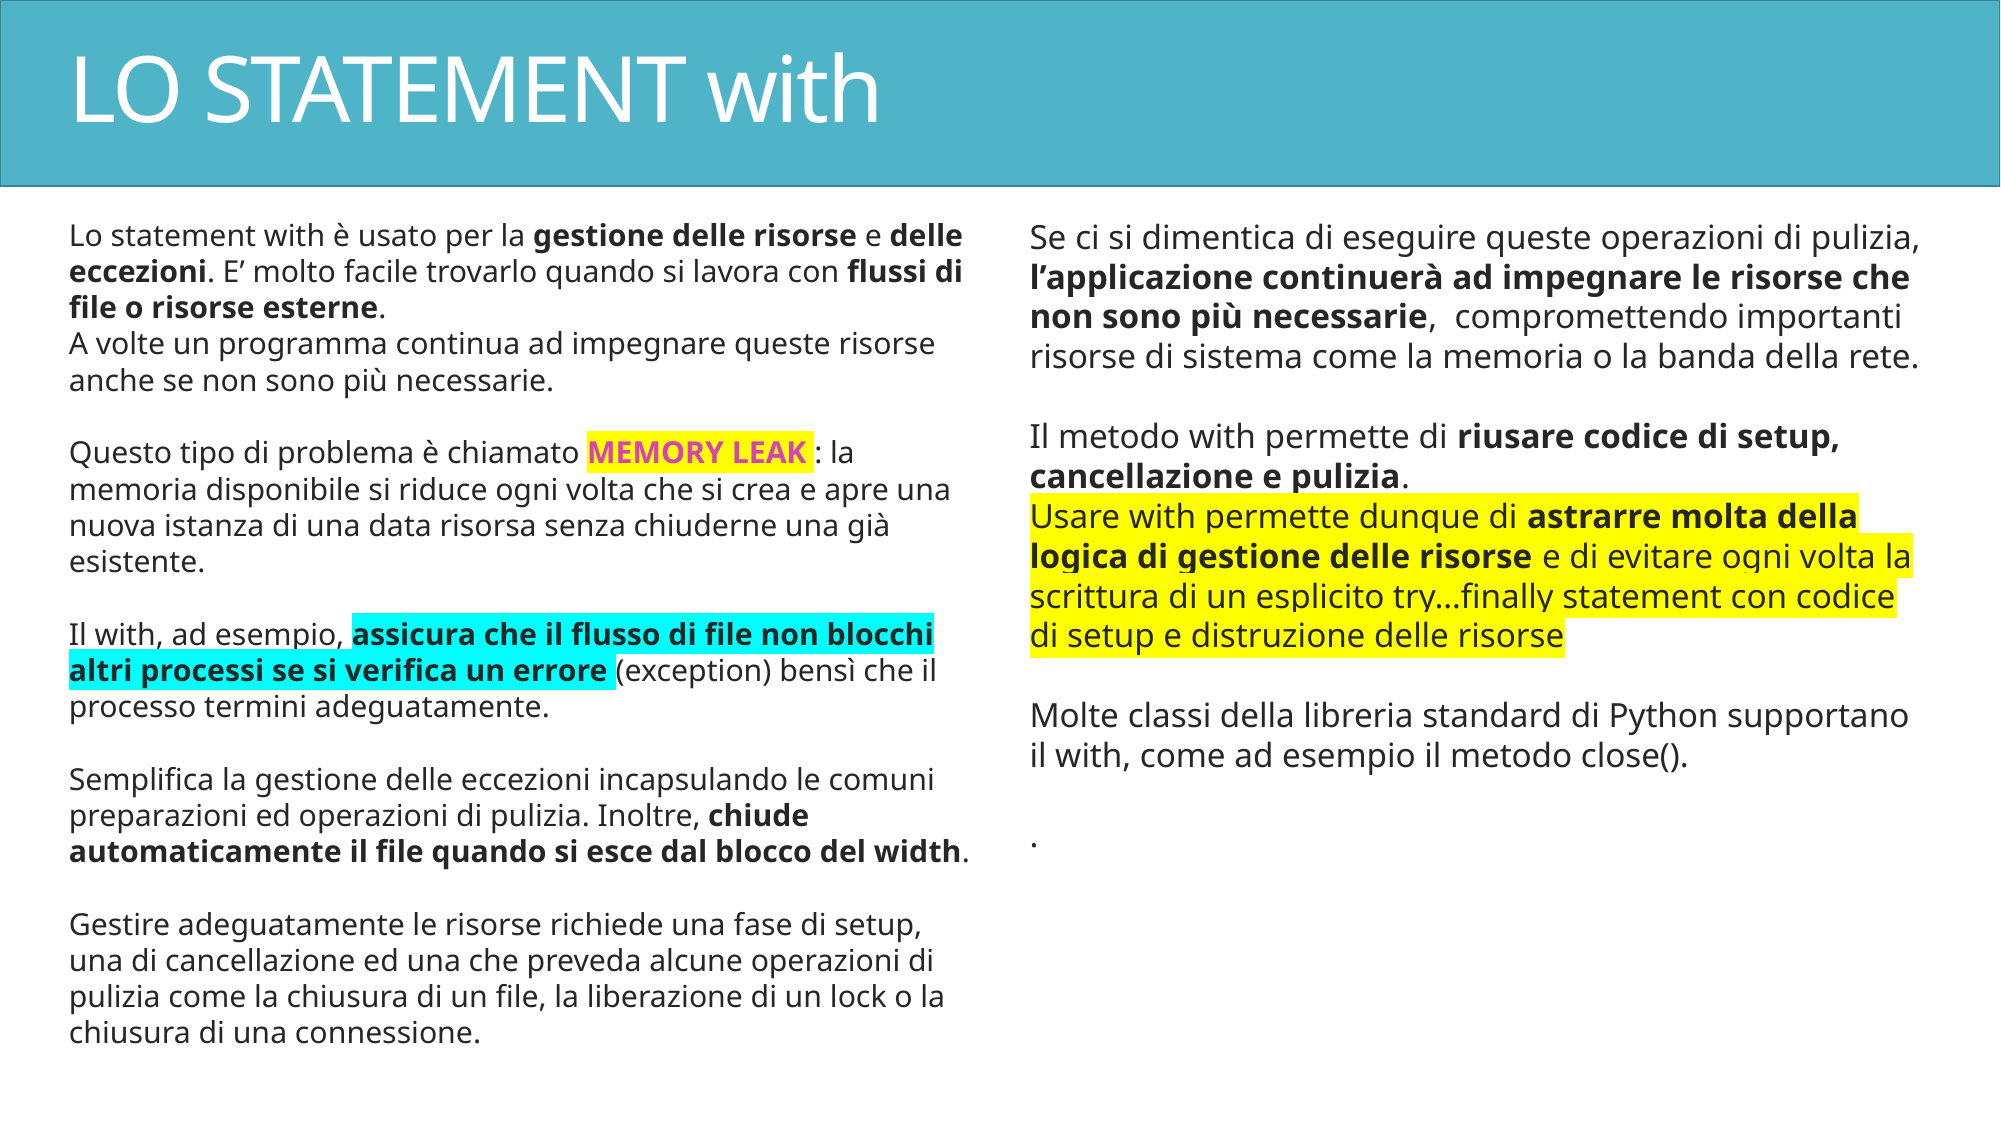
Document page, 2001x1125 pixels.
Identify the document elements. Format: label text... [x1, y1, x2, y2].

list Lo statement with è usato per la gestione delle risorse e delle eccezioni. E’ molto facile trovarlo quando si lavora con flussi di file o risorse esterne. A volte un programma continua ad impegnare queste risorse anche se non sono più necessarie. Questo tipo di problema è chiamato MEMORY LEAK : la memoria disponibile si riduce ogni volta che si crea e apre una nuova istanza di una data risorsa senza chiuderne una già esistente. Il with, ad esempio, assicura che il flusso di file non blocchi altri processi se si verifica un errore (exception) bensì che il processo termini adeguatamente. Semplifica la gestione delle eccezioni incapsulando le comuni preparazioni ed operazioni di pulizia. Inoltre, chiude automaticamente il file quando si esce dal blocco del width. Gestire adeguatamente le risorse richiede una fase di setup, una di cancellazione ed una che preveda alcune operazioni di pulizia come la chiusura di un file, la liberazione di un lock o la chiusura di una connessione. [53, 208, 986, 1070]
title LO STATEMENT with [53, 19, 1949, 170]
list Se ci si dimentica di eseguire queste operazioni di pulizia, l’applicazione continuerà ad impegnare le risorse che non sono più necessarie, compromettendo importanti risorse di sistema come la memoria o la banda della rete. Il metodo with permette di riusare codice di setup, cancellazione e pulizia. Usare with permette dunque di astrarre molta della logica di gestione delle risorse e di evitare ogni volta la scrittura di un esplicito try…finally statement con codice di setup e distruzione delle risorse Molte classi della libreria standard di Python supportano il with, come ad esempio il metodo close(). . [1014, 208, 1947, 1072]
